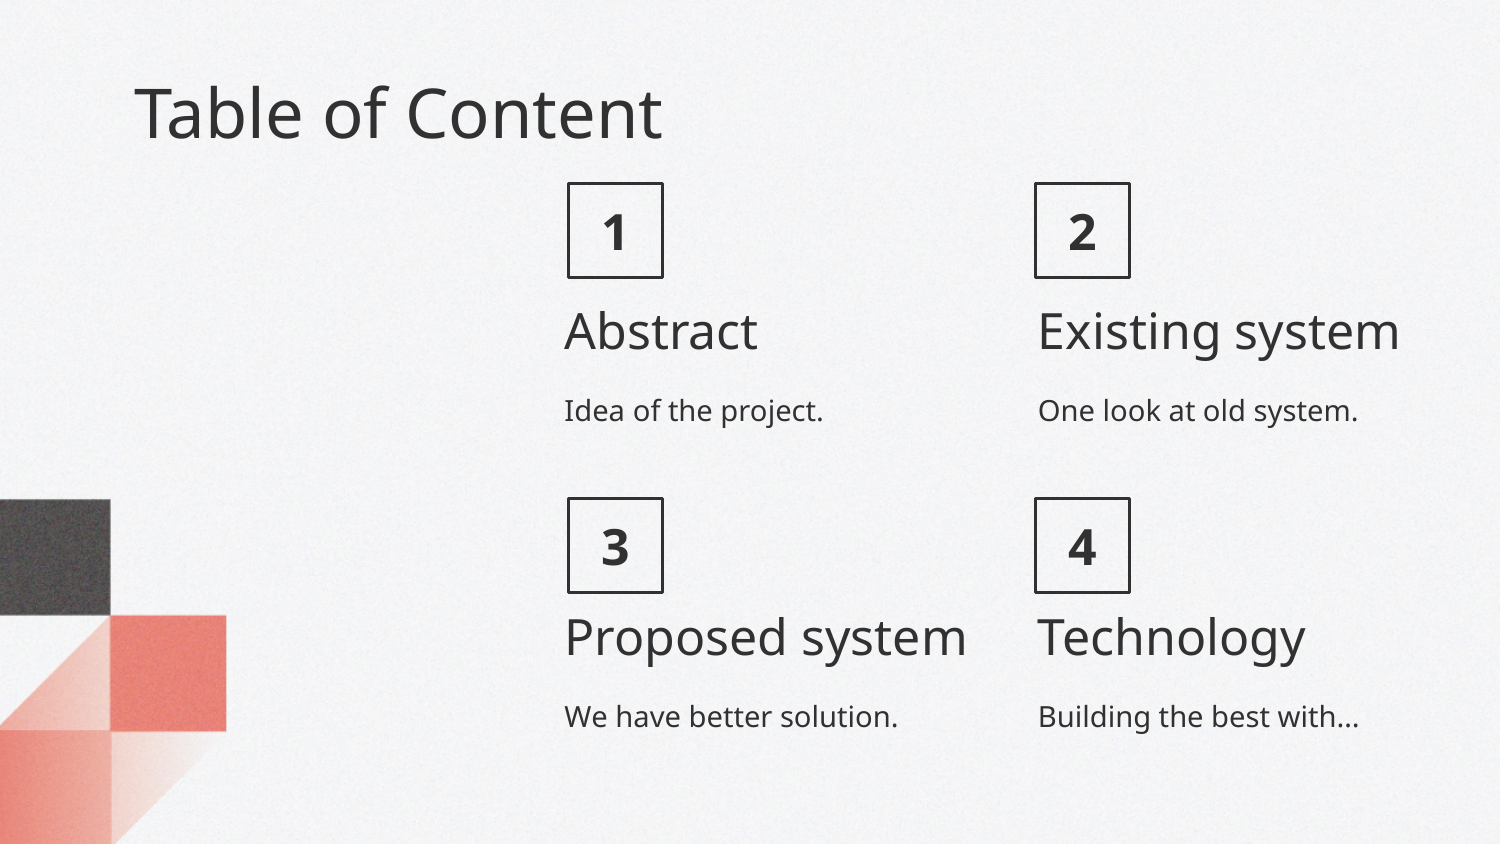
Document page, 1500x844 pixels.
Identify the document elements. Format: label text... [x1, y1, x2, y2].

title Existing system [1022, 285, 1466, 373]
picture [0, 0, 1500, 844]
subtitle We have better solution. [549, 675, 967, 756]
title 4 [1034, 497, 1131, 591]
title Abstract [549, 285, 865, 369]
title Proposed system [549, 591, 1022, 679]
title Table of Content [119, 63, 1160, 158]
title 3 [567, 497, 664, 594]
subtitle Building the best with… [1022, 675, 1438, 756]
title Technology [1022, 591, 1382, 675]
title 1 [567, 182, 664, 279]
subtitle Idea of the project. [549, 369, 865, 450]
subtitle One look at old system. [1022, 369, 1438, 450]
title 2 [1034, 182, 1131, 279]
